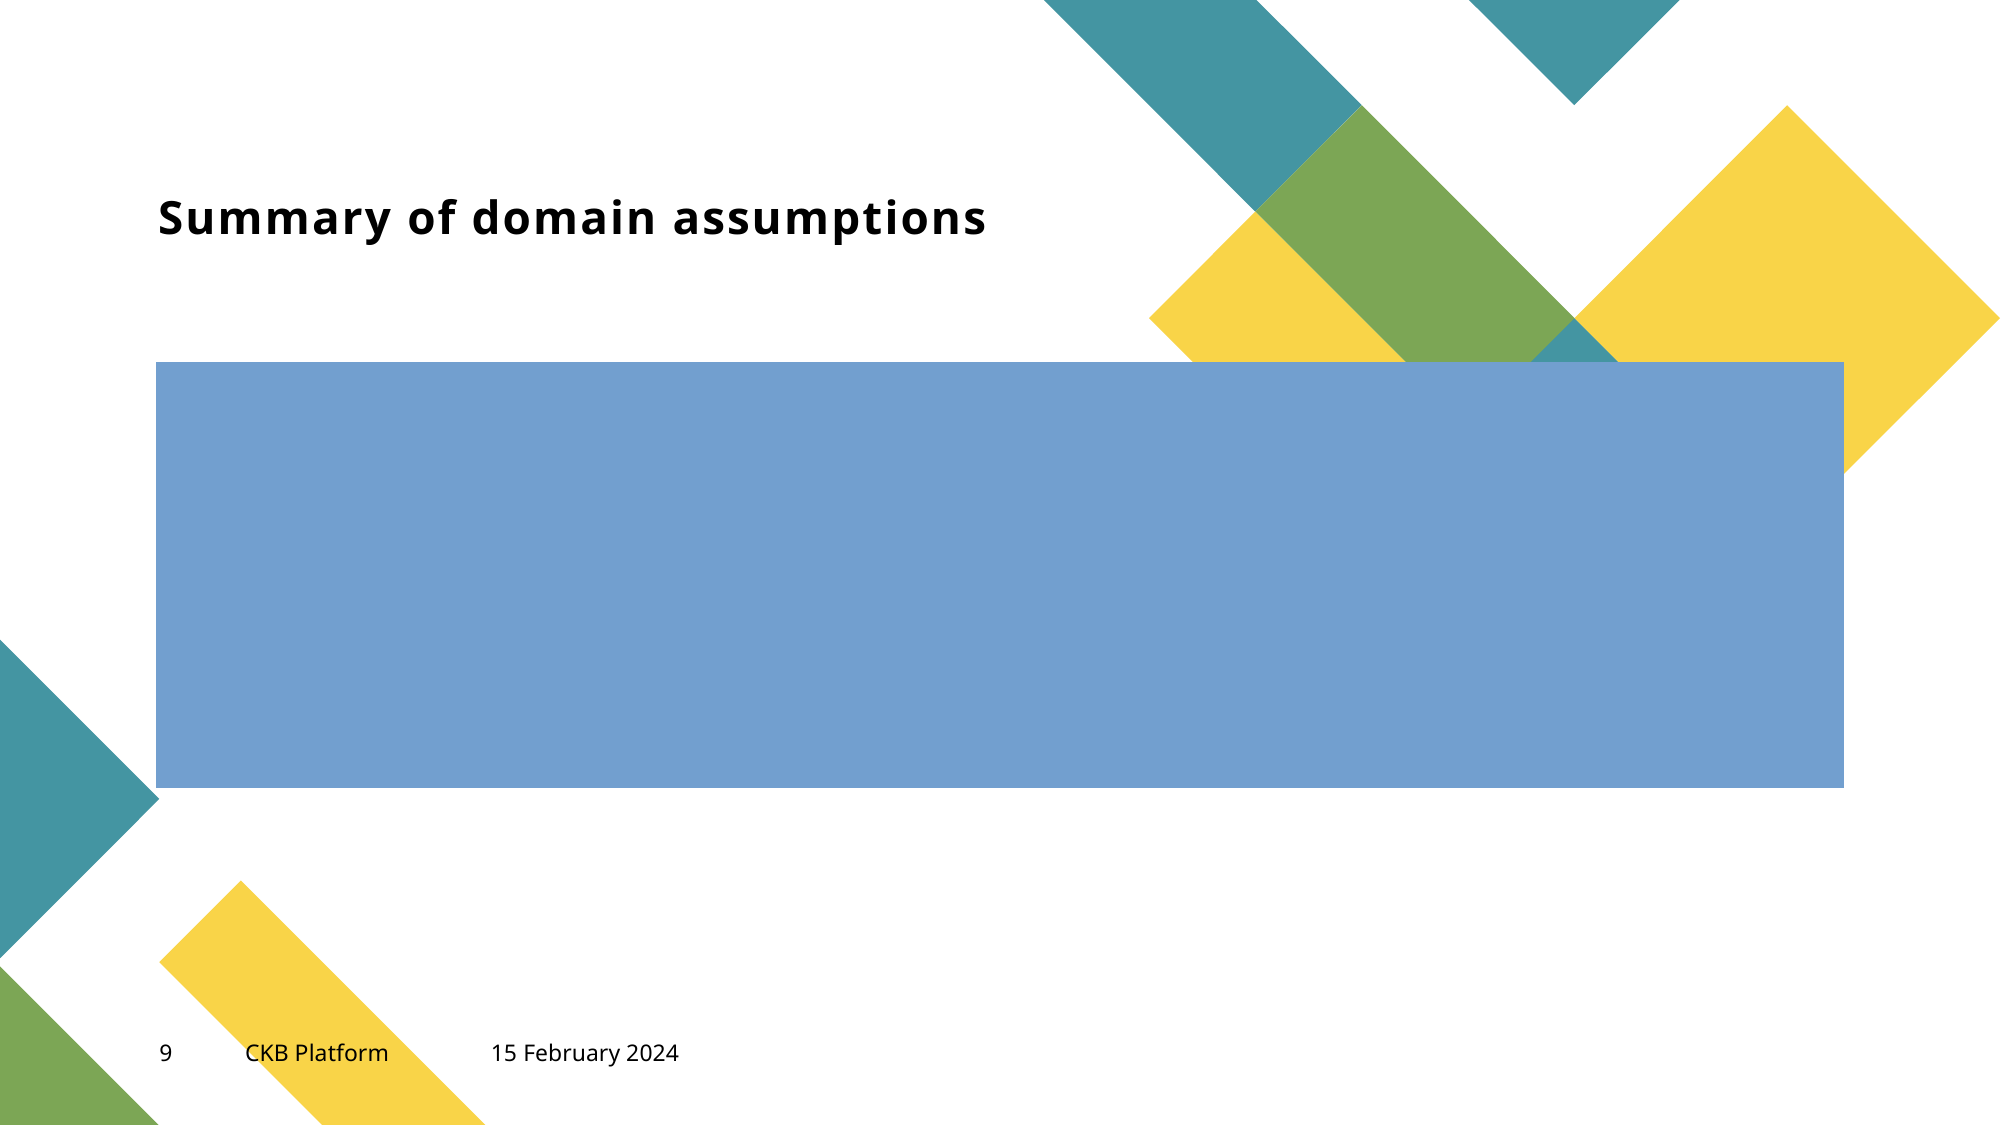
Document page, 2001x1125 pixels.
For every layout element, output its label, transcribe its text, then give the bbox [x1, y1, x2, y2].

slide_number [491, 1038, 707, 1080]
slide_number 9 [159, 1038, 245, 1080]
title Summary of domain assumptions [158, 144, 1000, 245]
footer CKB Platform [245, 1038, 491, 1080]
